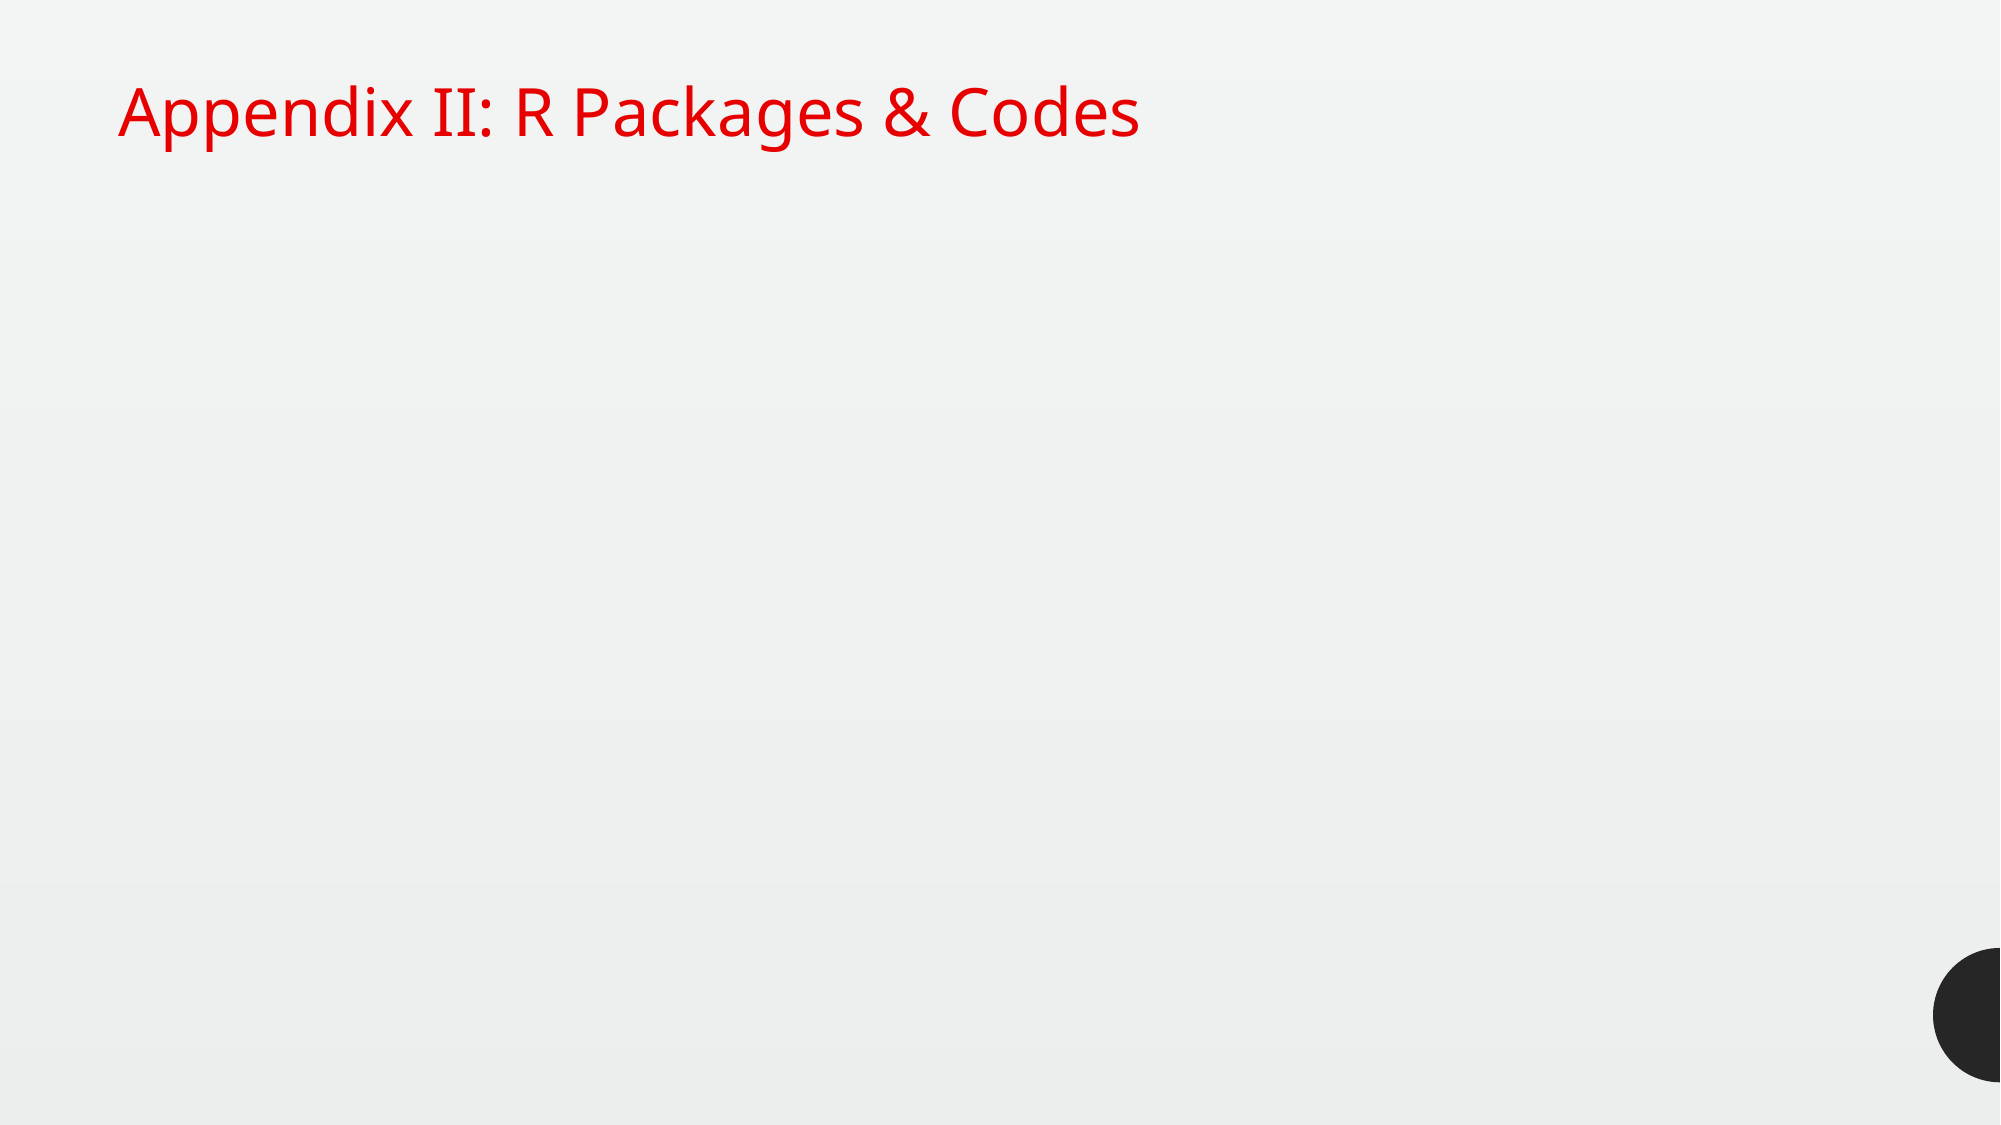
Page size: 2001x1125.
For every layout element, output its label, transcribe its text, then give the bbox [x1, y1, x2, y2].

text_box Appendix II: R Packages & Codes [103, 62, 1714, 157]
